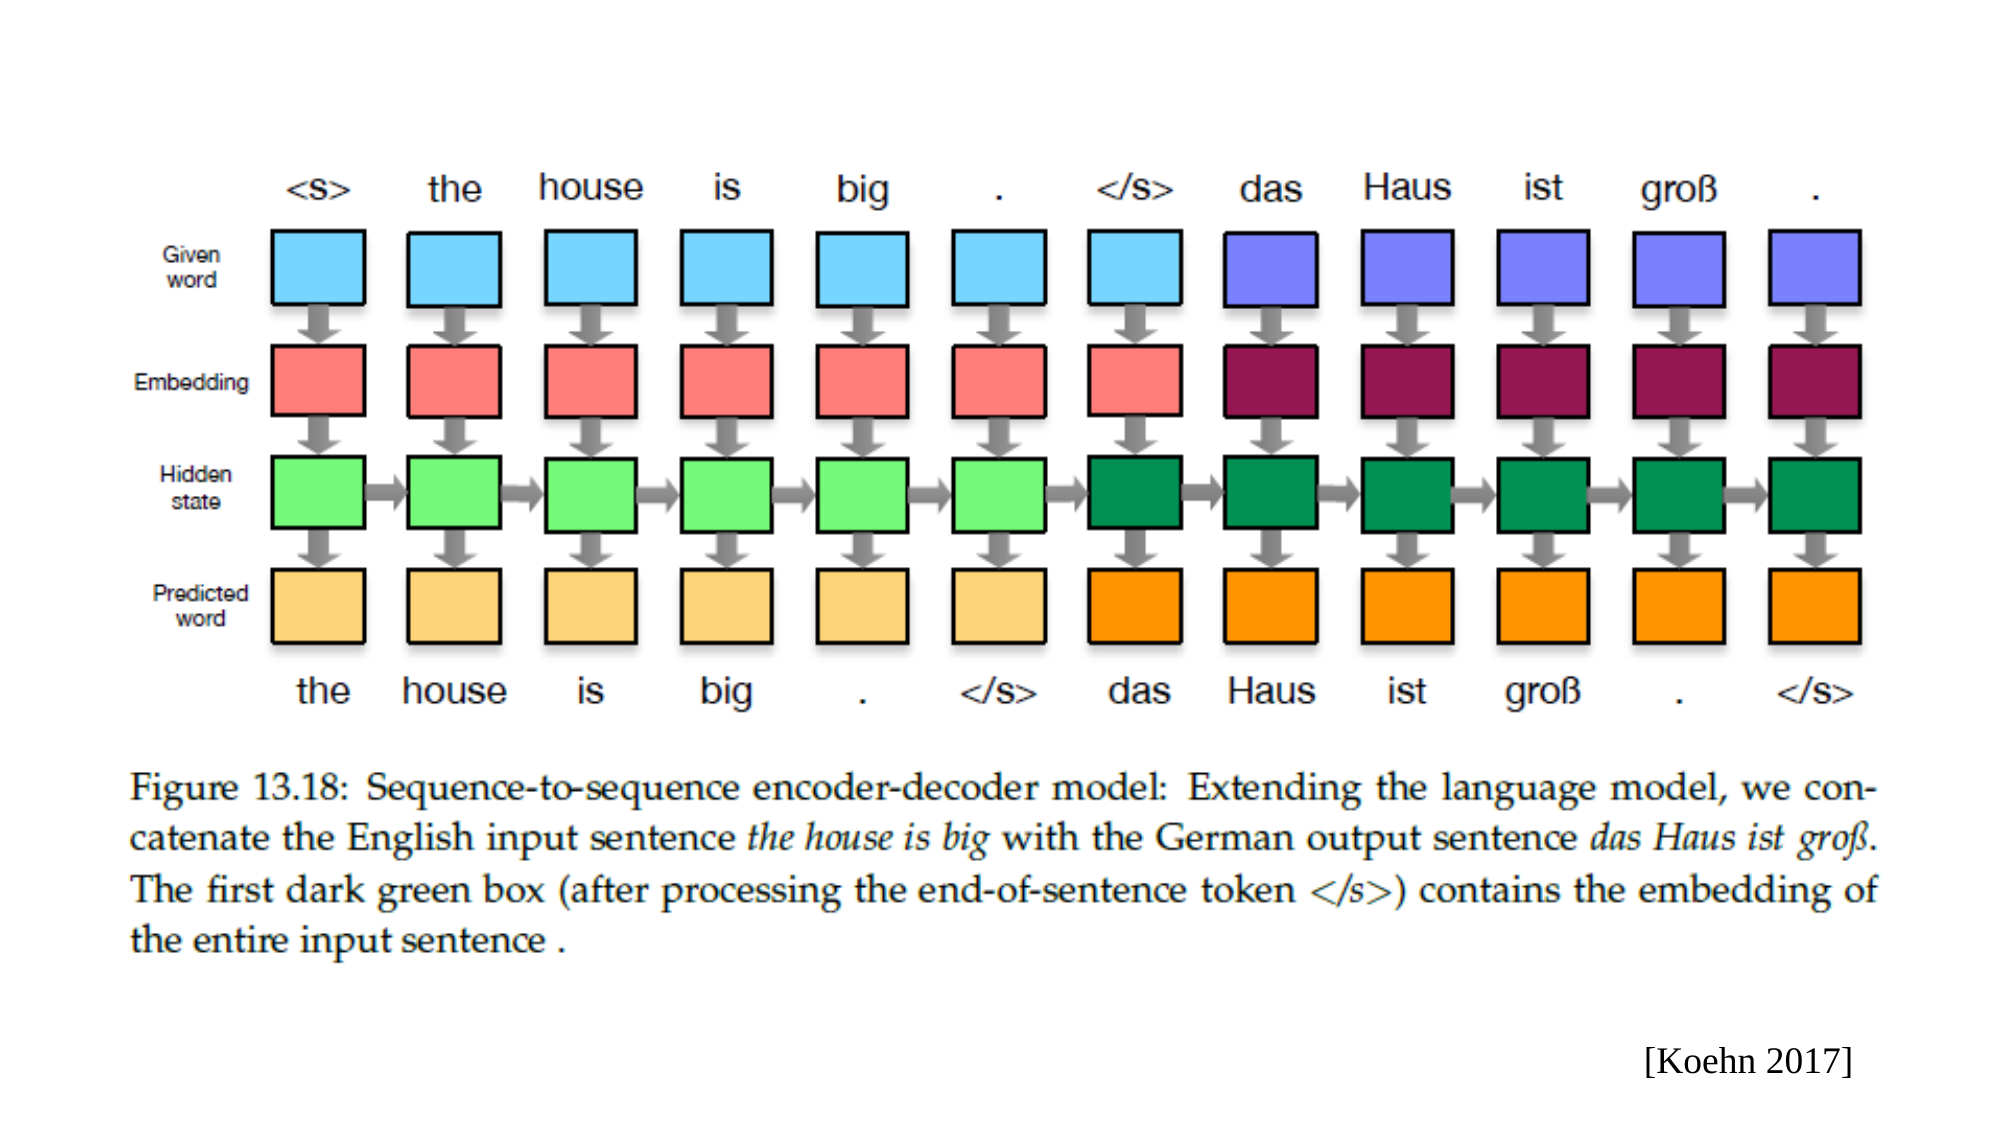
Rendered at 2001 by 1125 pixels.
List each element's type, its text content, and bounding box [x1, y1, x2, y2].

text_box [Koehn 2017] [1629, 1028, 1869, 1089]
picture [83, 148, 1917, 977]
